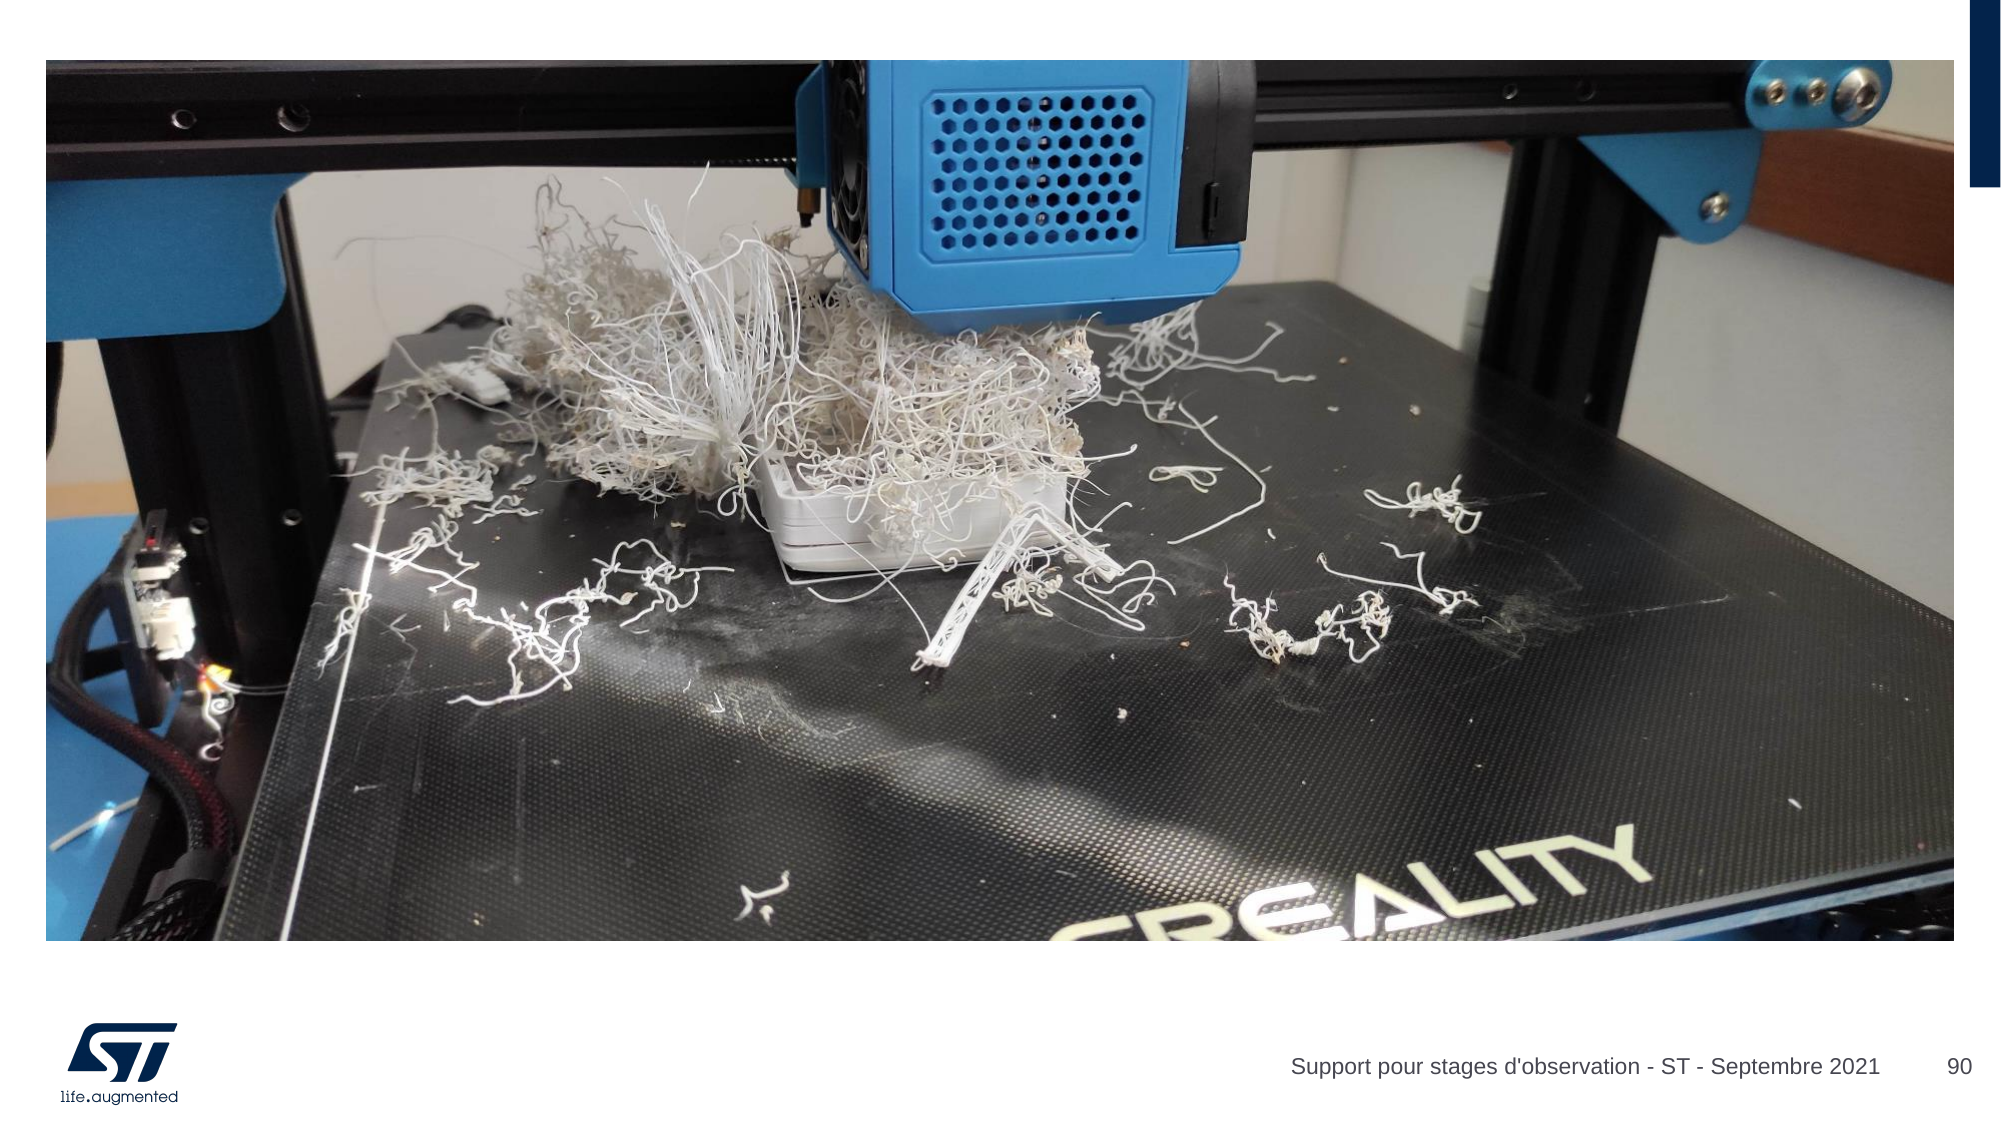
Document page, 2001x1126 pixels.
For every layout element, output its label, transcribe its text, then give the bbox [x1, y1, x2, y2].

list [46, 60, 1954, 941]
slide_number 90 [1905, 1038, 1973, 1087]
footer Support pour stages d'observation - ST - Septembre 2021 [996, 1038, 1896, 1087]
picture [37, 999, 201, 1126]
